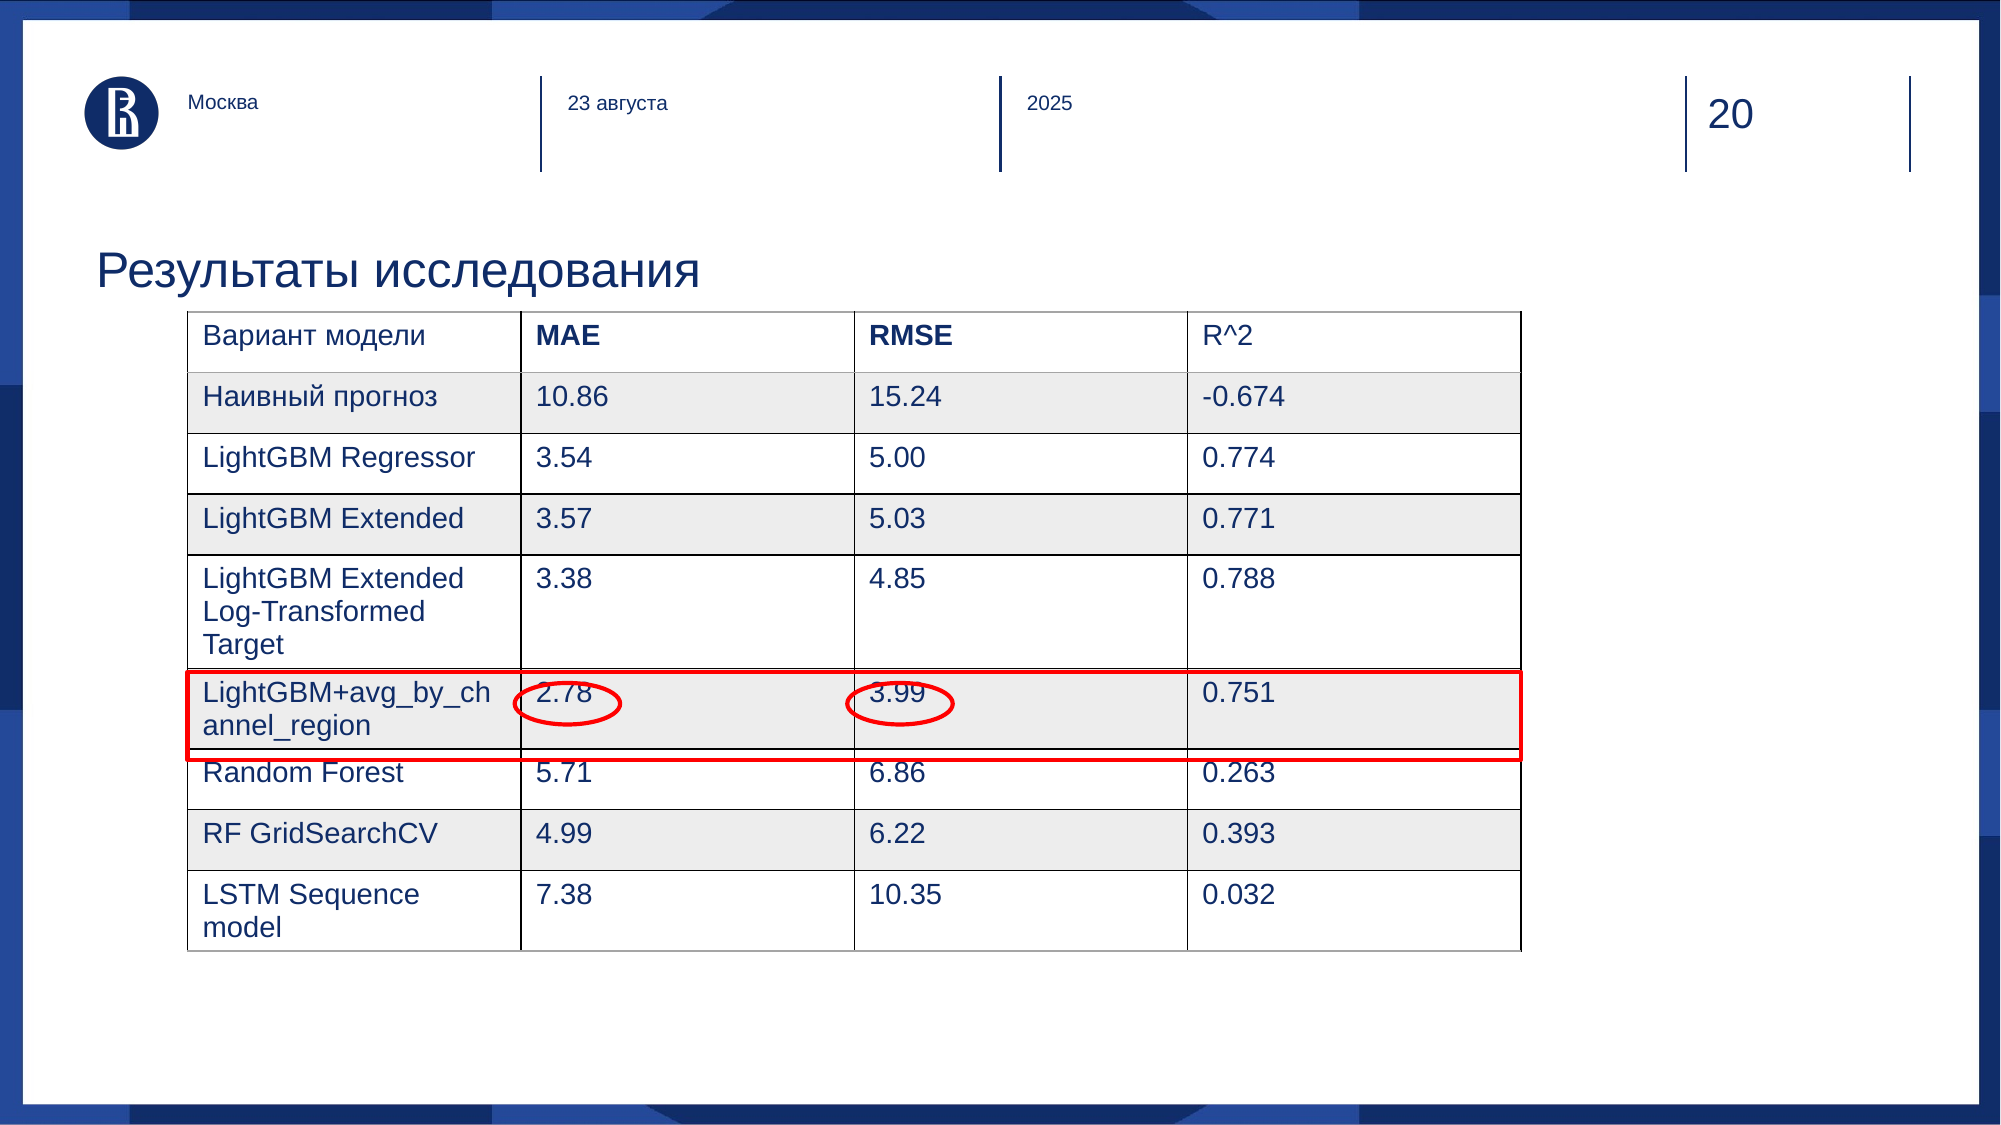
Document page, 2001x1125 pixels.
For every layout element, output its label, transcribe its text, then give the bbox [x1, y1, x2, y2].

list 23 августа [567, 90, 907, 157]
text_box [185, 670, 1523, 762]
table_cell 5.03 [855, 495, 1187, 554]
table_cell Random Forest [188, 762, 520, 809]
table_cell 5.71 [522, 762, 854, 809]
table_cell 10.86 [522, 373, 854, 433]
text_box [845, 680, 955, 727]
table_cell 0.774 [1188, 434, 1520, 493]
table_header RMSE [855, 313, 1187, 372]
table_header Вариант модели [188, 313, 520, 372]
table_cell 6.22 [855, 810, 1187, 870]
table_cell 0.393 [1188, 810, 1520, 870]
table_cell 0.788 [1188, 556, 1520, 668]
table_cell 0.032 [1188, 871, 1520, 950]
table_cell 3.54 [522, 434, 854, 493]
table_cell 4.85 [855, 556, 1187, 668]
picture [0, 0, 2001, 1125]
table_header MAE [522, 313, 854, 372]
table_cell LightGBM Regressor [188, 434, 520, 493]
table_cell 0.771 [1188, 495, 1520, 554]
table_cell LSTM Sequence model [188, 871, 520, 950]
list 2025 [1026, 90, 1367, 157]
table_cell 10.35 [855, 871, 1187, 950]
table_cell -0.674 [1188, 373, 1520, 433]
table_cell 3.57 [522, 495, 854, 554]
table_cell Наивный прогноз [188, 373, 520, 433]
table_cell RF GridSearchCV [188, 810, 520, 870]
table_cell 7.38 [522, 871, 854, 950]
table_cell 0.263 [1188, 762, 1520, 809]
table_cell 4.99 [522, 810, 854, 870]
table_cell 3.38 [522, 556, 854, 668]
table_cell 6.86 [855, 762, 1187, 809]
list Москва [187, 88, 500, 157]
table_header R^2 [1188, 313, 1520, 372]
table_cell 15.24 [855, 373, 1187, 433]
table_cell LightGBM Extended [188, 495, 520, 554]
table_cell LightGBM Extended Log-Transformed Target [188, 556, 520, 668]
title Результаты исследования [96, 237, 1911, 365]
table_cell 5.00 [855, 434, 1187, 493]
